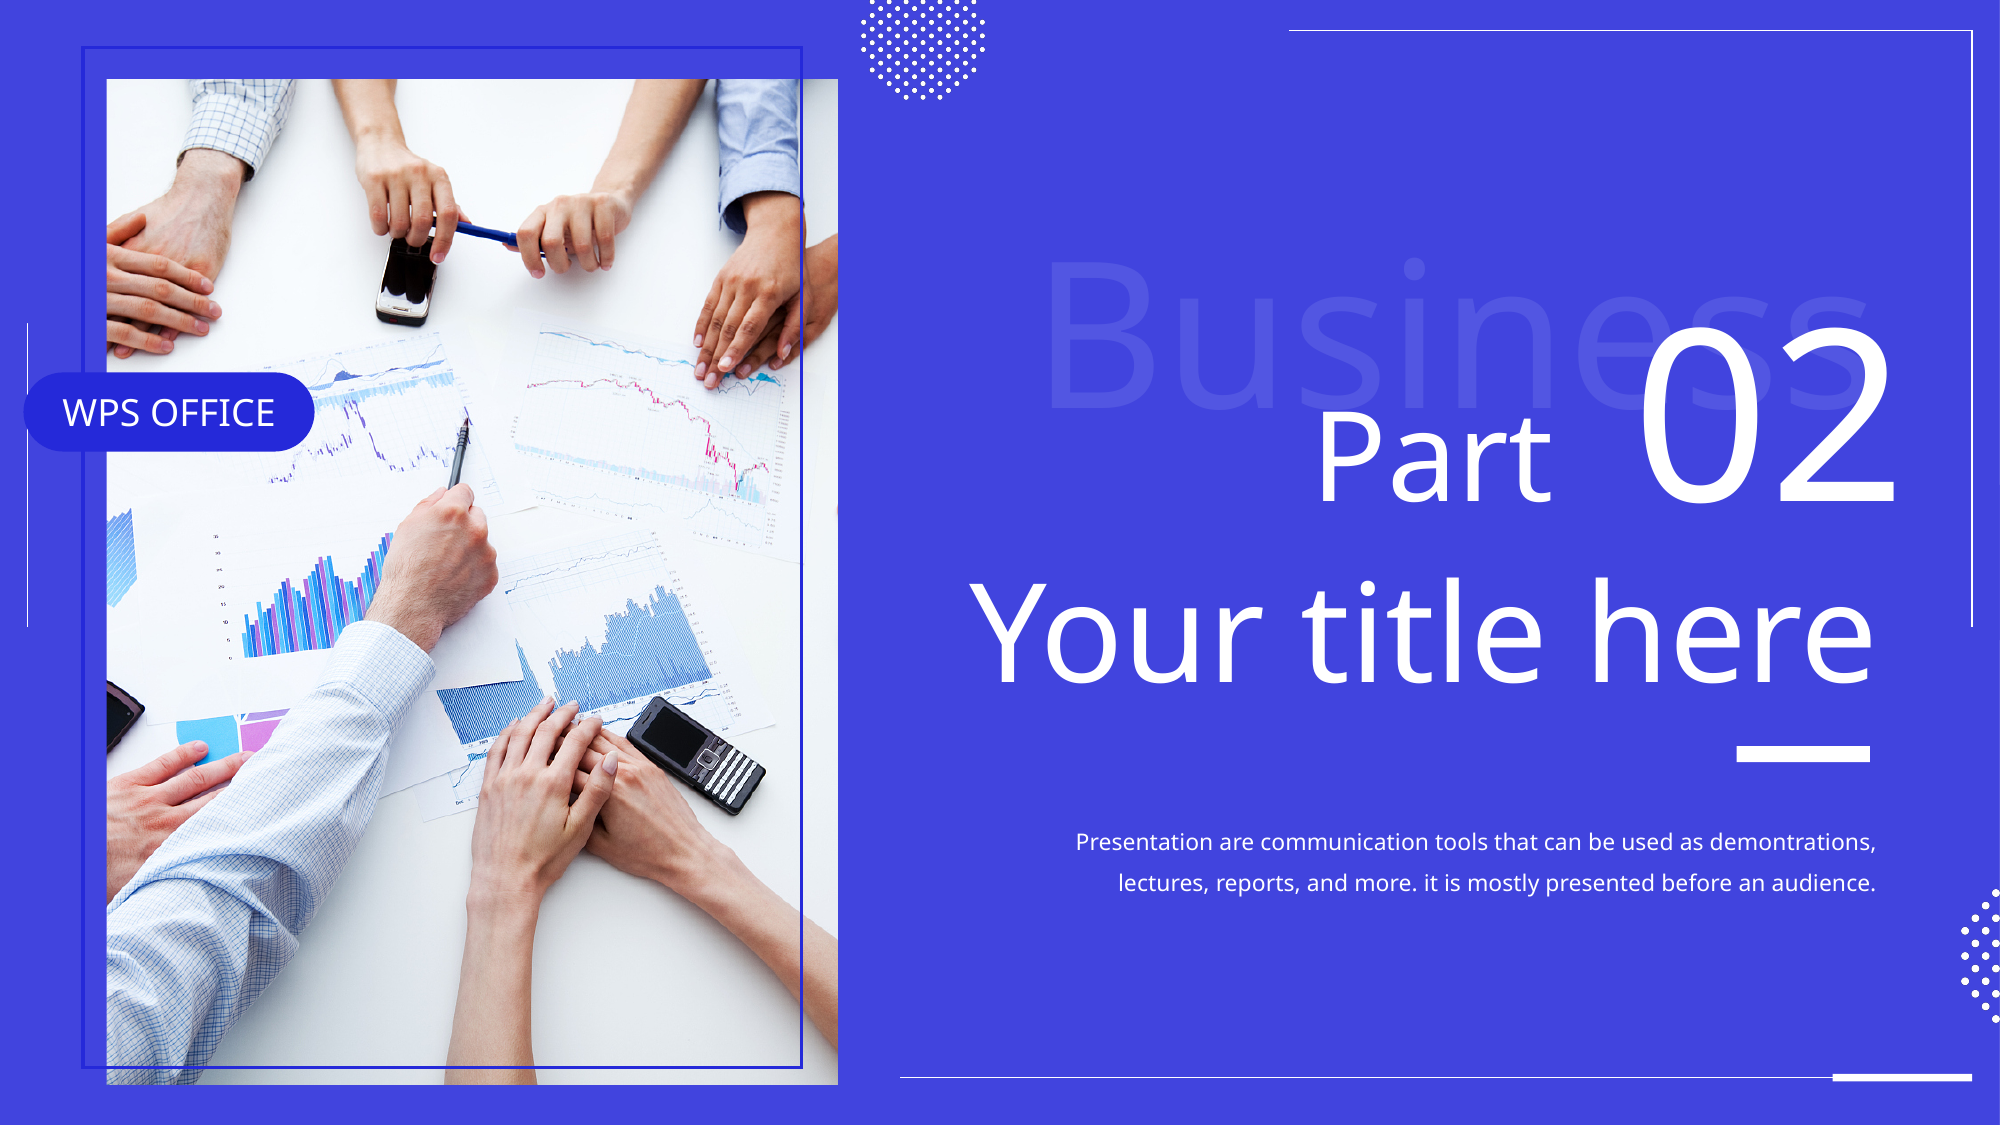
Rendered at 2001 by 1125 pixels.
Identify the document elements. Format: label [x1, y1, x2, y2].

text_box [0, 0, 2000, 1125]
